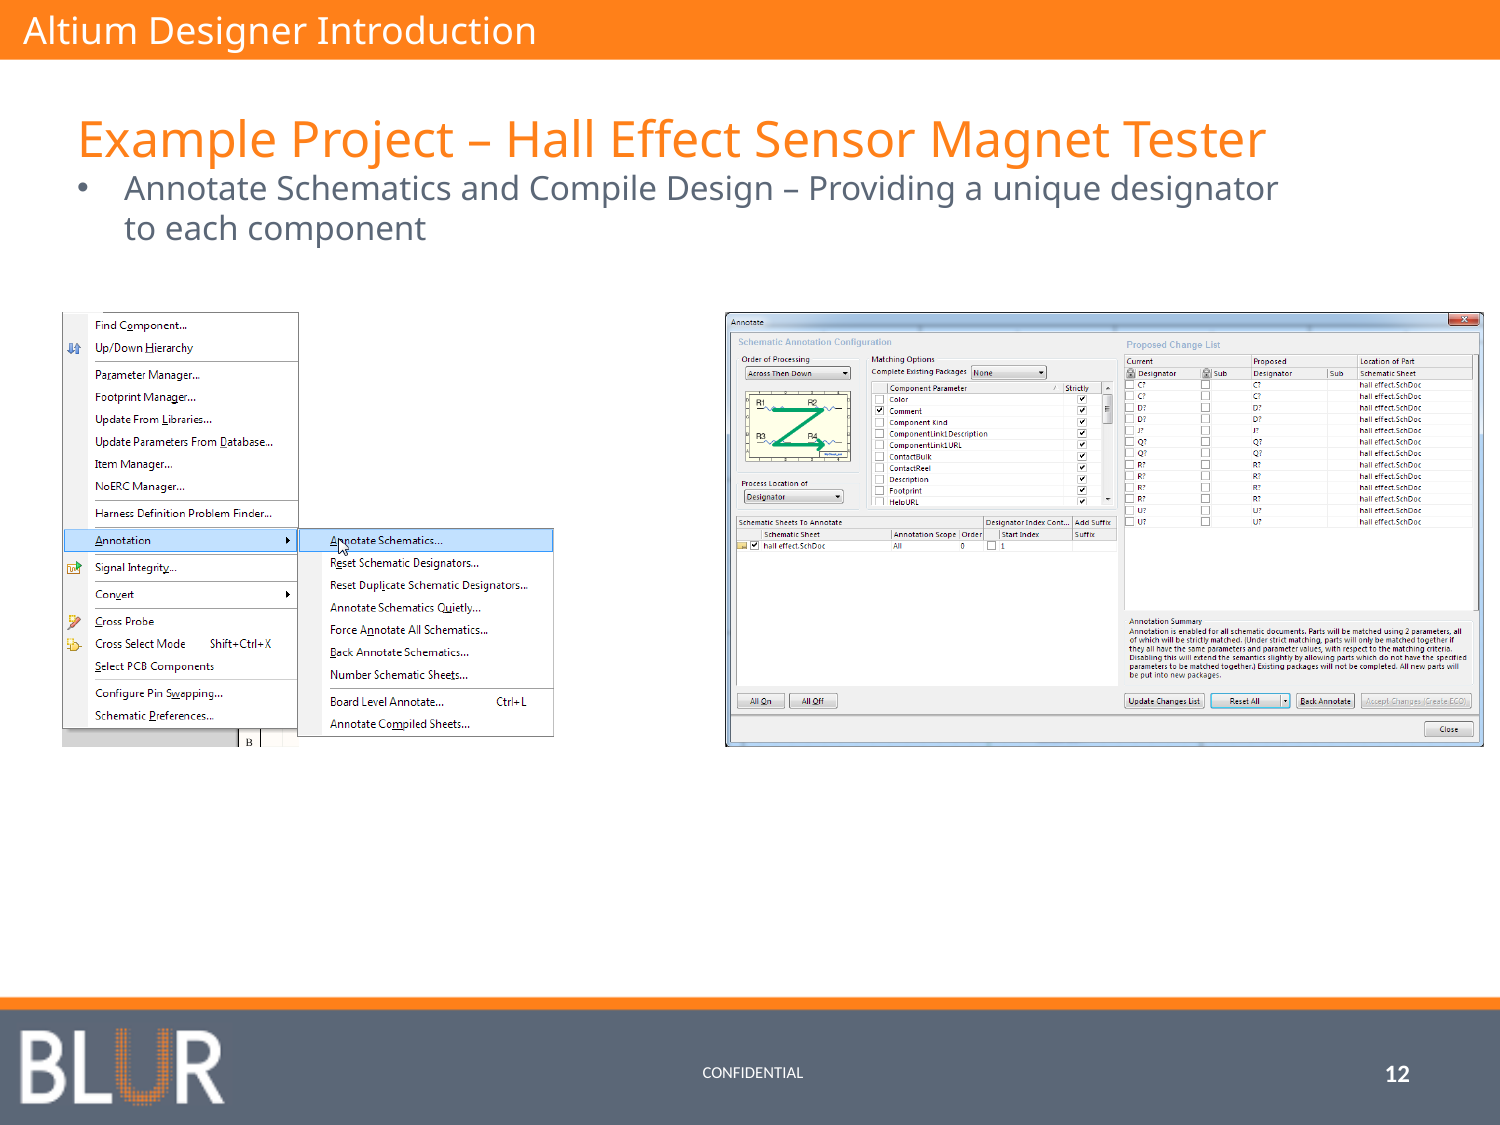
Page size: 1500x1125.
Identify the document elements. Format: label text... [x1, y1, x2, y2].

text_box Example Project – Hall Effect Sensor Magnet Tester Annotate Schematics and Compile Design – Providing a unique designator to each component [62, 99, 1325, 255]
text_box Altium Designer Introduction [0, 0, 1500, 60]
picture [0, 60, 1500, 1125]
slide_number 12 [1074, 1042, 1425, 1103]
